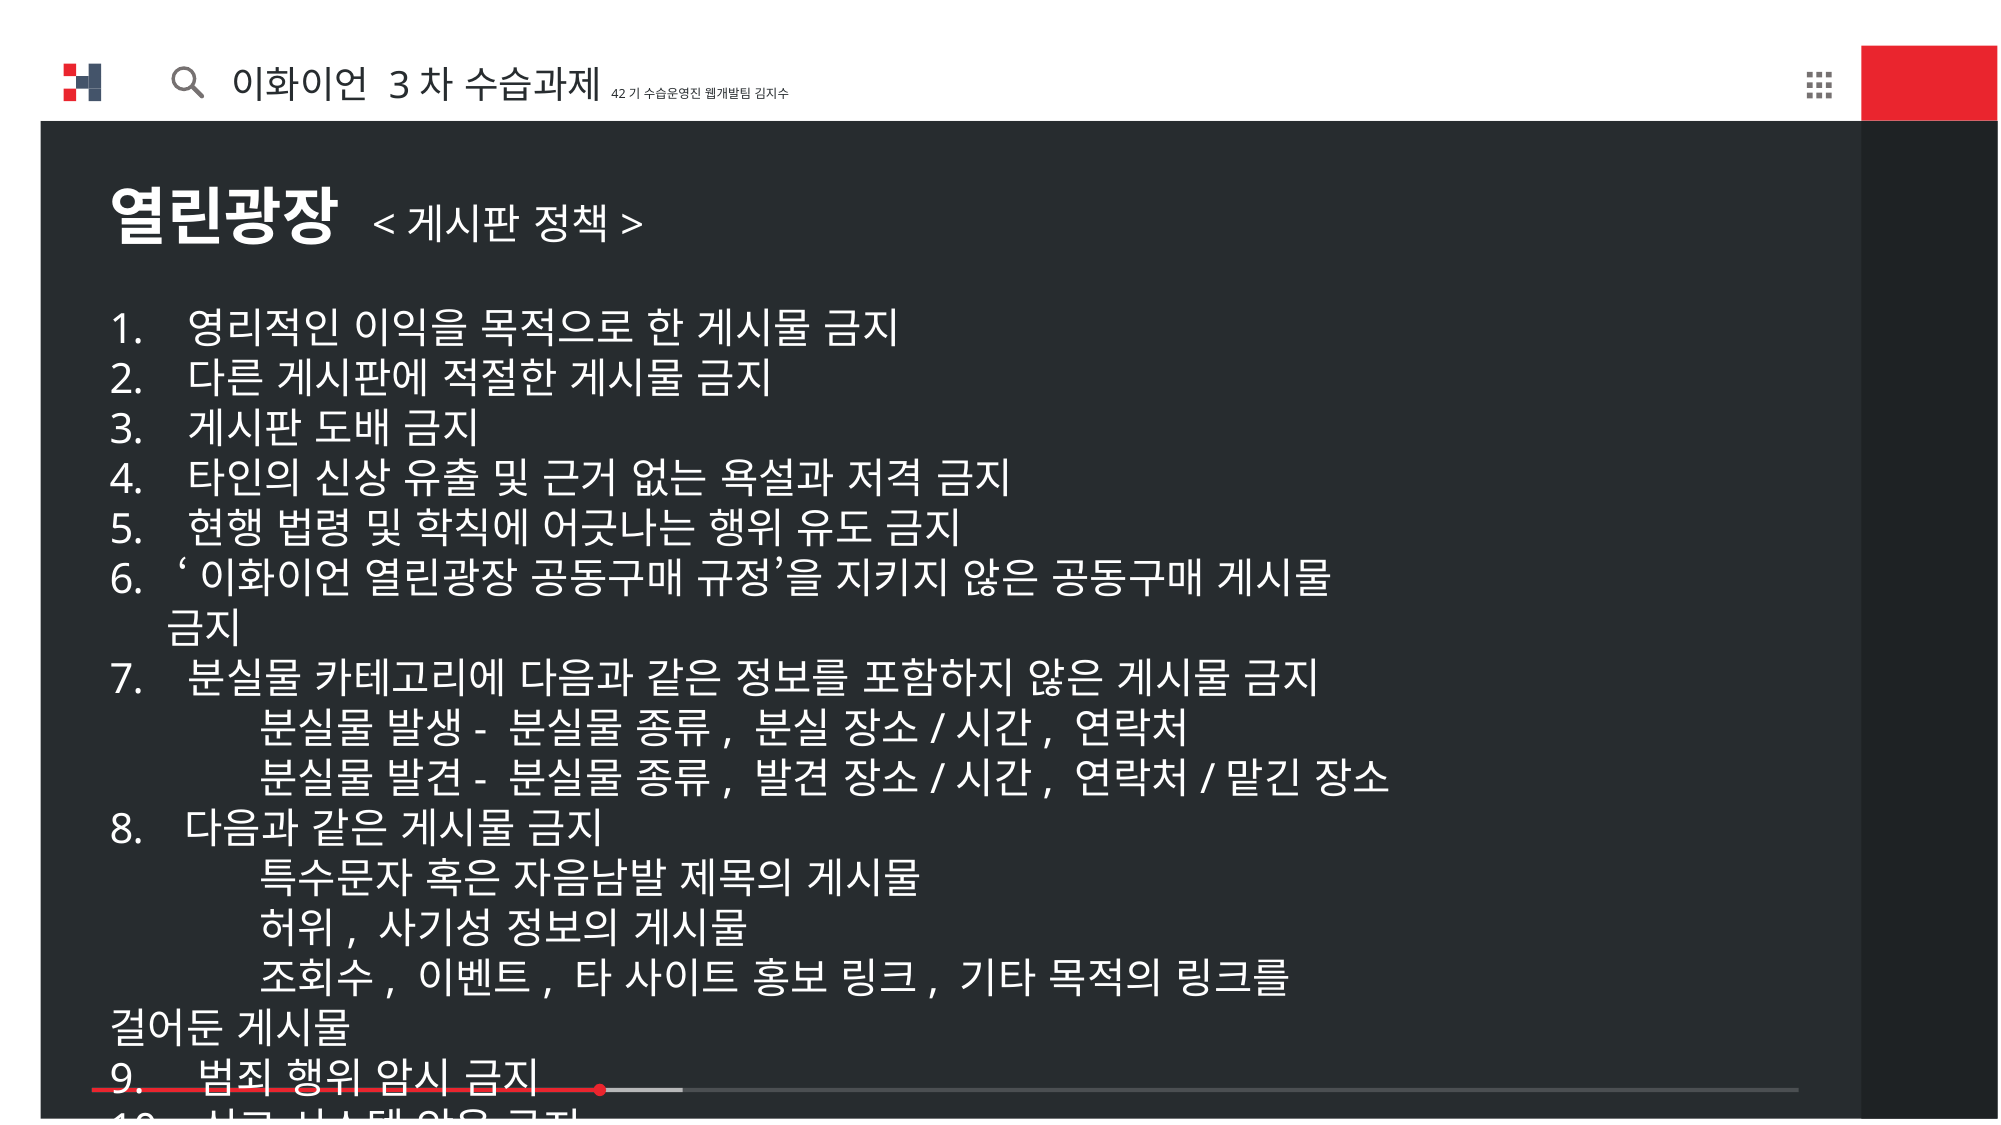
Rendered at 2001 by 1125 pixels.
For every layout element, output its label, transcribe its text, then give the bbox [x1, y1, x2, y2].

text_box 열린광장 <게시판 정책> 영리적인 이익을 목적으로 한 게시물 금지 다른 게시판에 적절한 게시물 금지 게시판 도배 금지 타인의 신상 유출 및 근거 없는 욕설과 저격 금지 현행 법령 및 학칙에 어긋나는 행위 유도 금지 ‘이화이언 열린광장 공동구매 규정’을 지키지 않은 공동구매 게시물 금지 분실물 카테고리에 다음과 같은 정보를 포함하지 않은 게시물 금지 분실물 발생- 분실물 종류, 분실 장소/시간, 연락처 분실물 발견- 분실물 종류, 발견 장소/시간, 연락처/맡긴 장소 다음과 같은 게시물 금지 특수문자 혹은 자음남발 제목의 게시물 허위, 사기성 정보의 게시물 조회수, 이벤트, 타 사이트 홍보 링크, 기타 목적의 링크를 걸어둔 게시물 9. 범죄 행위 암시 금지 10. 신고 시스템 악용 금지 [94, 1119, 1429, 1125]
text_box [40, 45, 1998, 1119]
